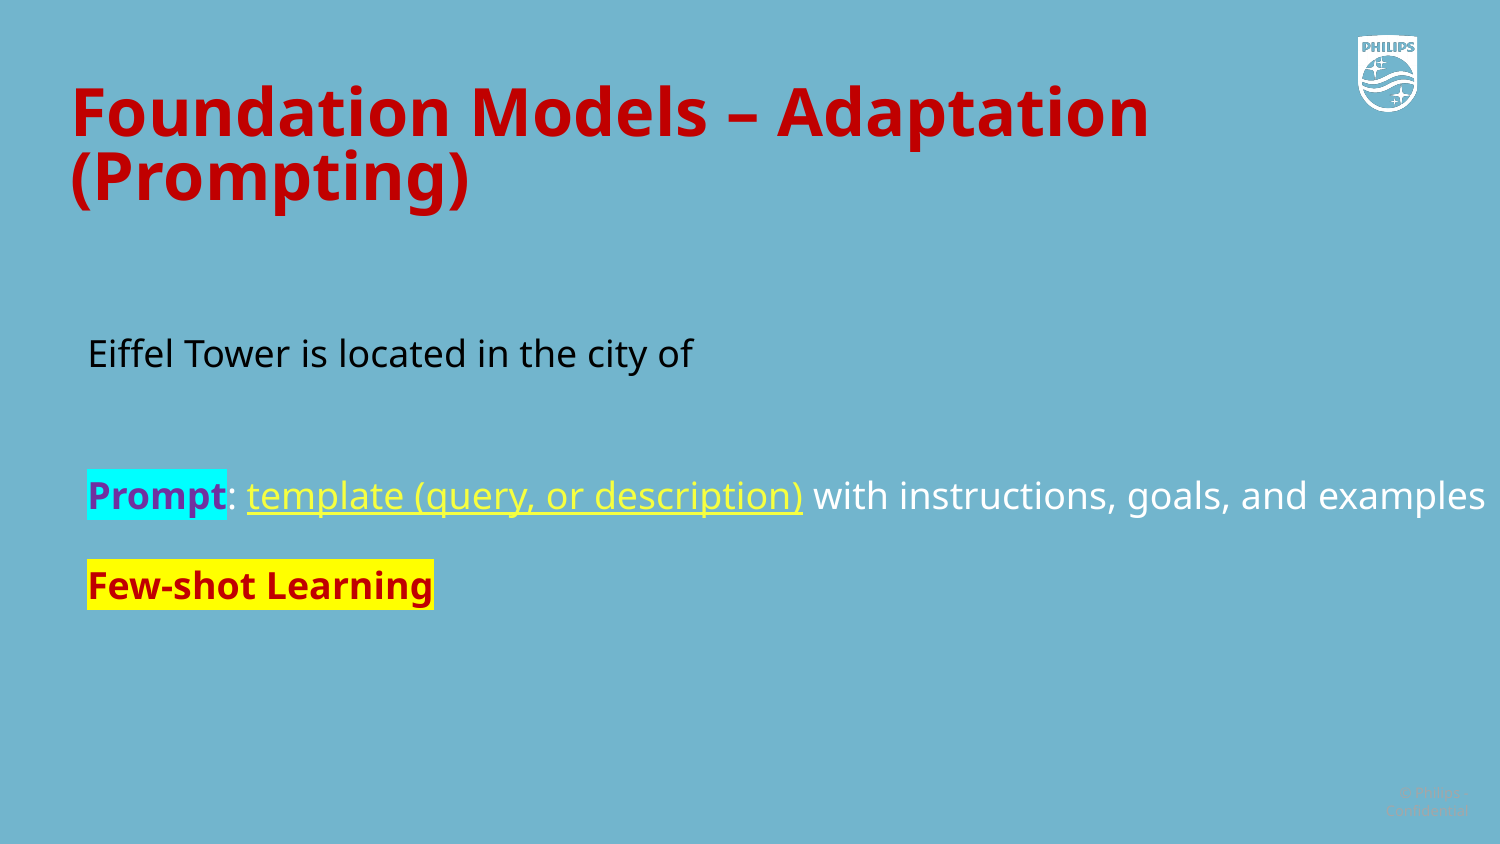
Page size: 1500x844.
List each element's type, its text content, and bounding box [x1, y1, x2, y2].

text_box Prompt: template (query, or description) with instructions, goals, and examples Few-shot Learning [87, 471, 1060, 622]
text_box Eiffel Tower is located in the city of [87, 330, 726, 396]
text_box Foundation Models – Adaptation (Prompting) [55, 77, 1341, 222]
